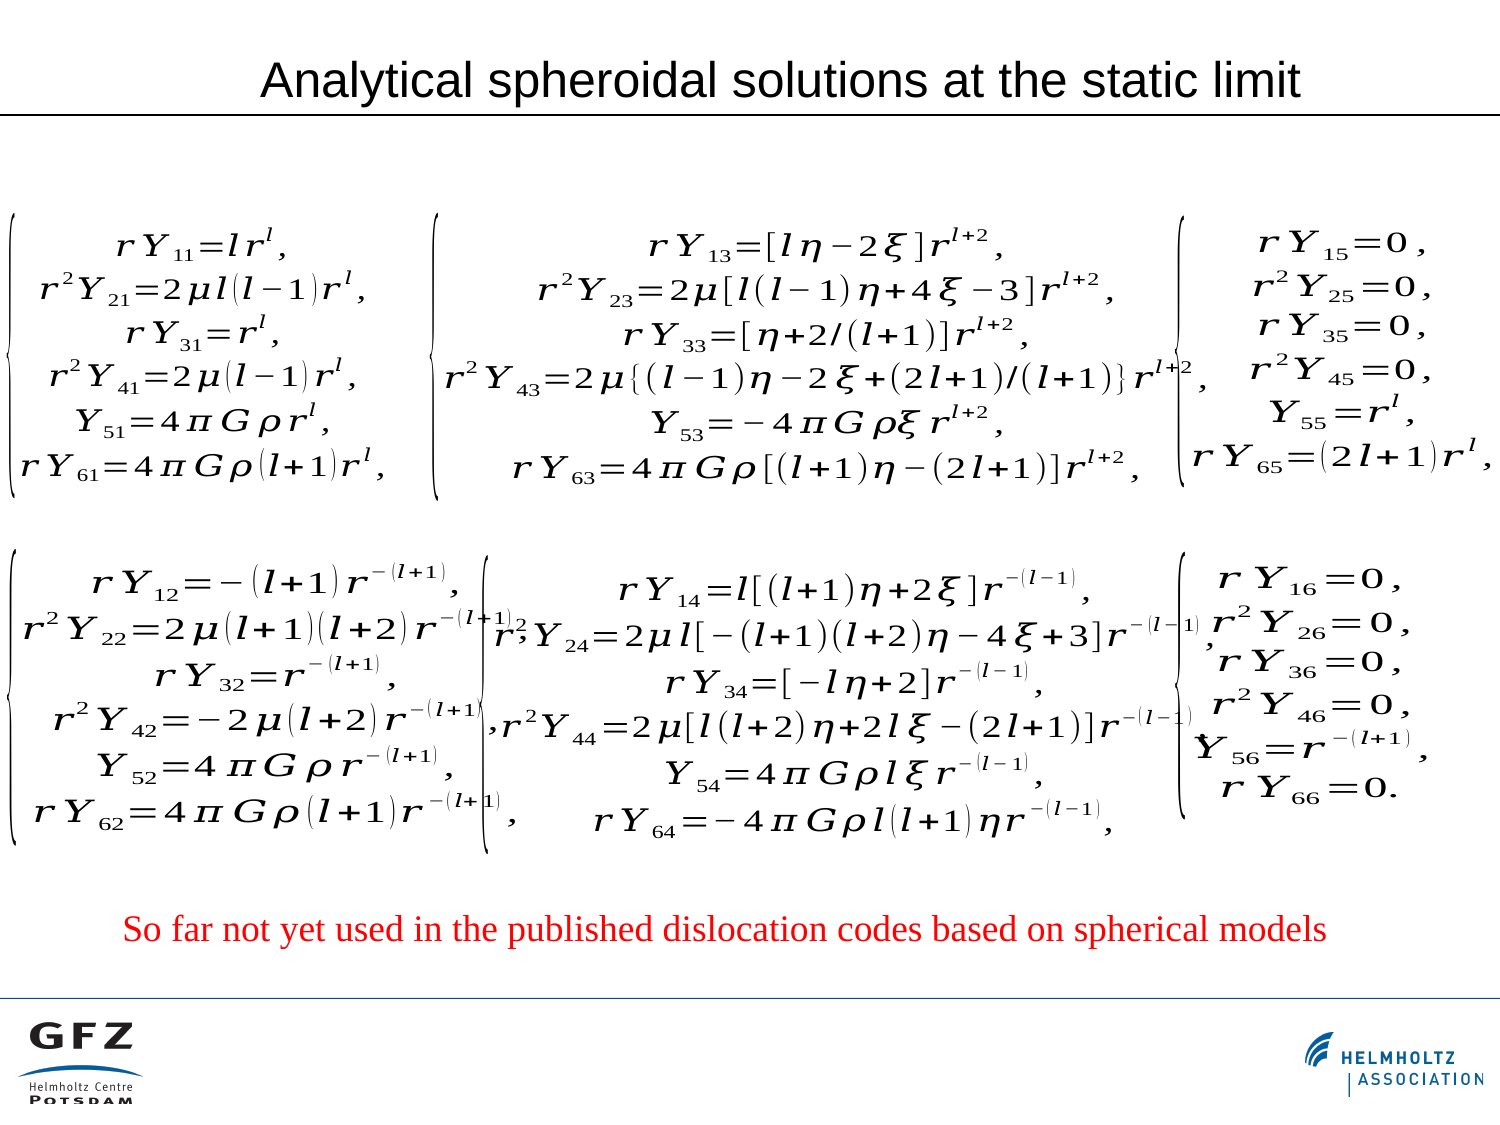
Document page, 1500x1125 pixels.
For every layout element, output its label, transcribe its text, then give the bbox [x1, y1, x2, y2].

text_box So far not yet used in the published dislocation codes based on spherical models [107, 896, 1393, 957]
text_box Analytical spheroidal solutions at the static limit [0, 39, 1500, 114]
